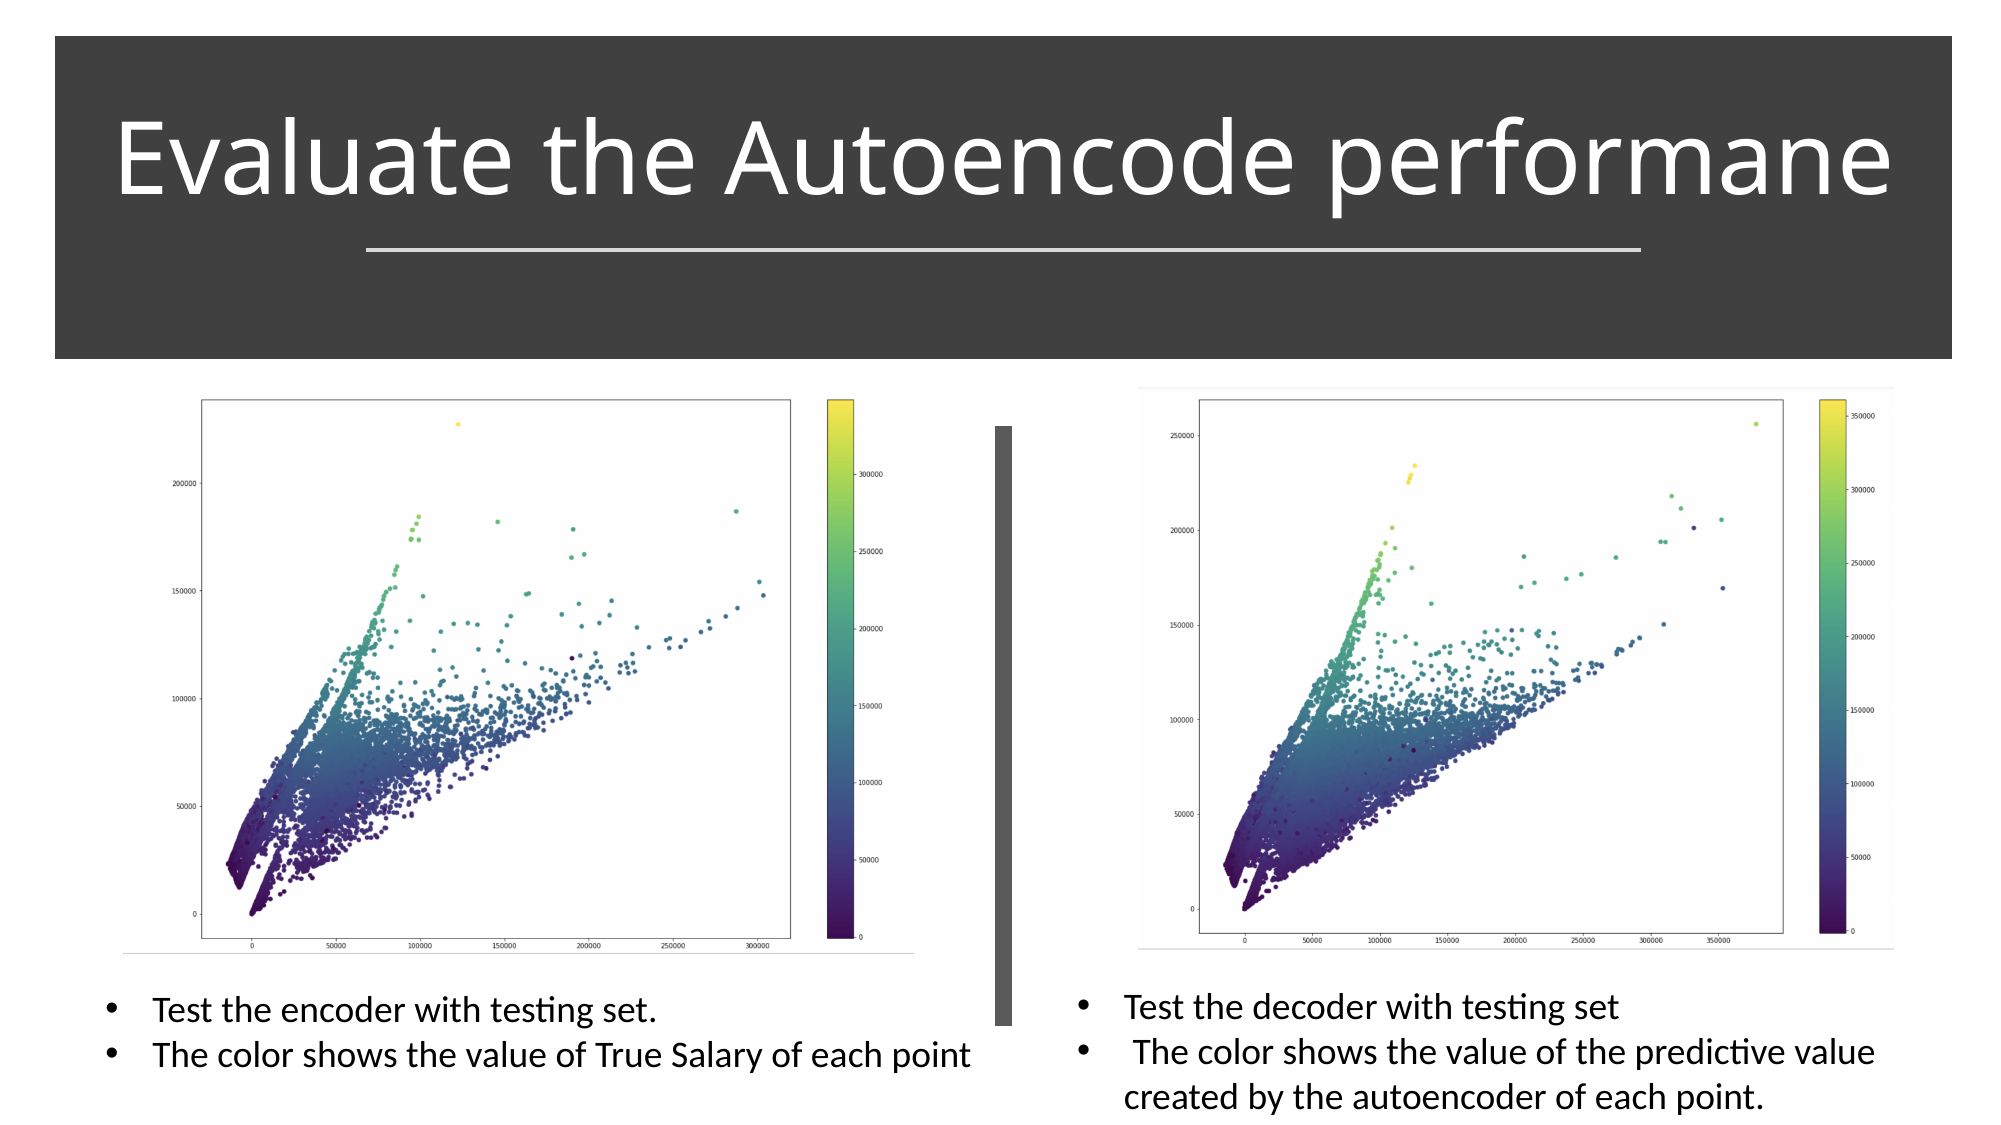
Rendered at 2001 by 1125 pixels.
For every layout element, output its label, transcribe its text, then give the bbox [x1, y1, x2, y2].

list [1138, 387, 1894, 950]
text_box Test the decoder with testing set The color shows the value of the predictive value created by the autoencoder of each point. [1062, 974, 2000, 1125]
text_box Test the encoder with testing set. The color shows the value of True Salary of each point [90, 977, 988, 1083]
picture [123, 392, 914, 954]
text_box [64, 45, 1942, 350]
title Evaluate the Autoencode performane [89, 71, 1917, 224]
